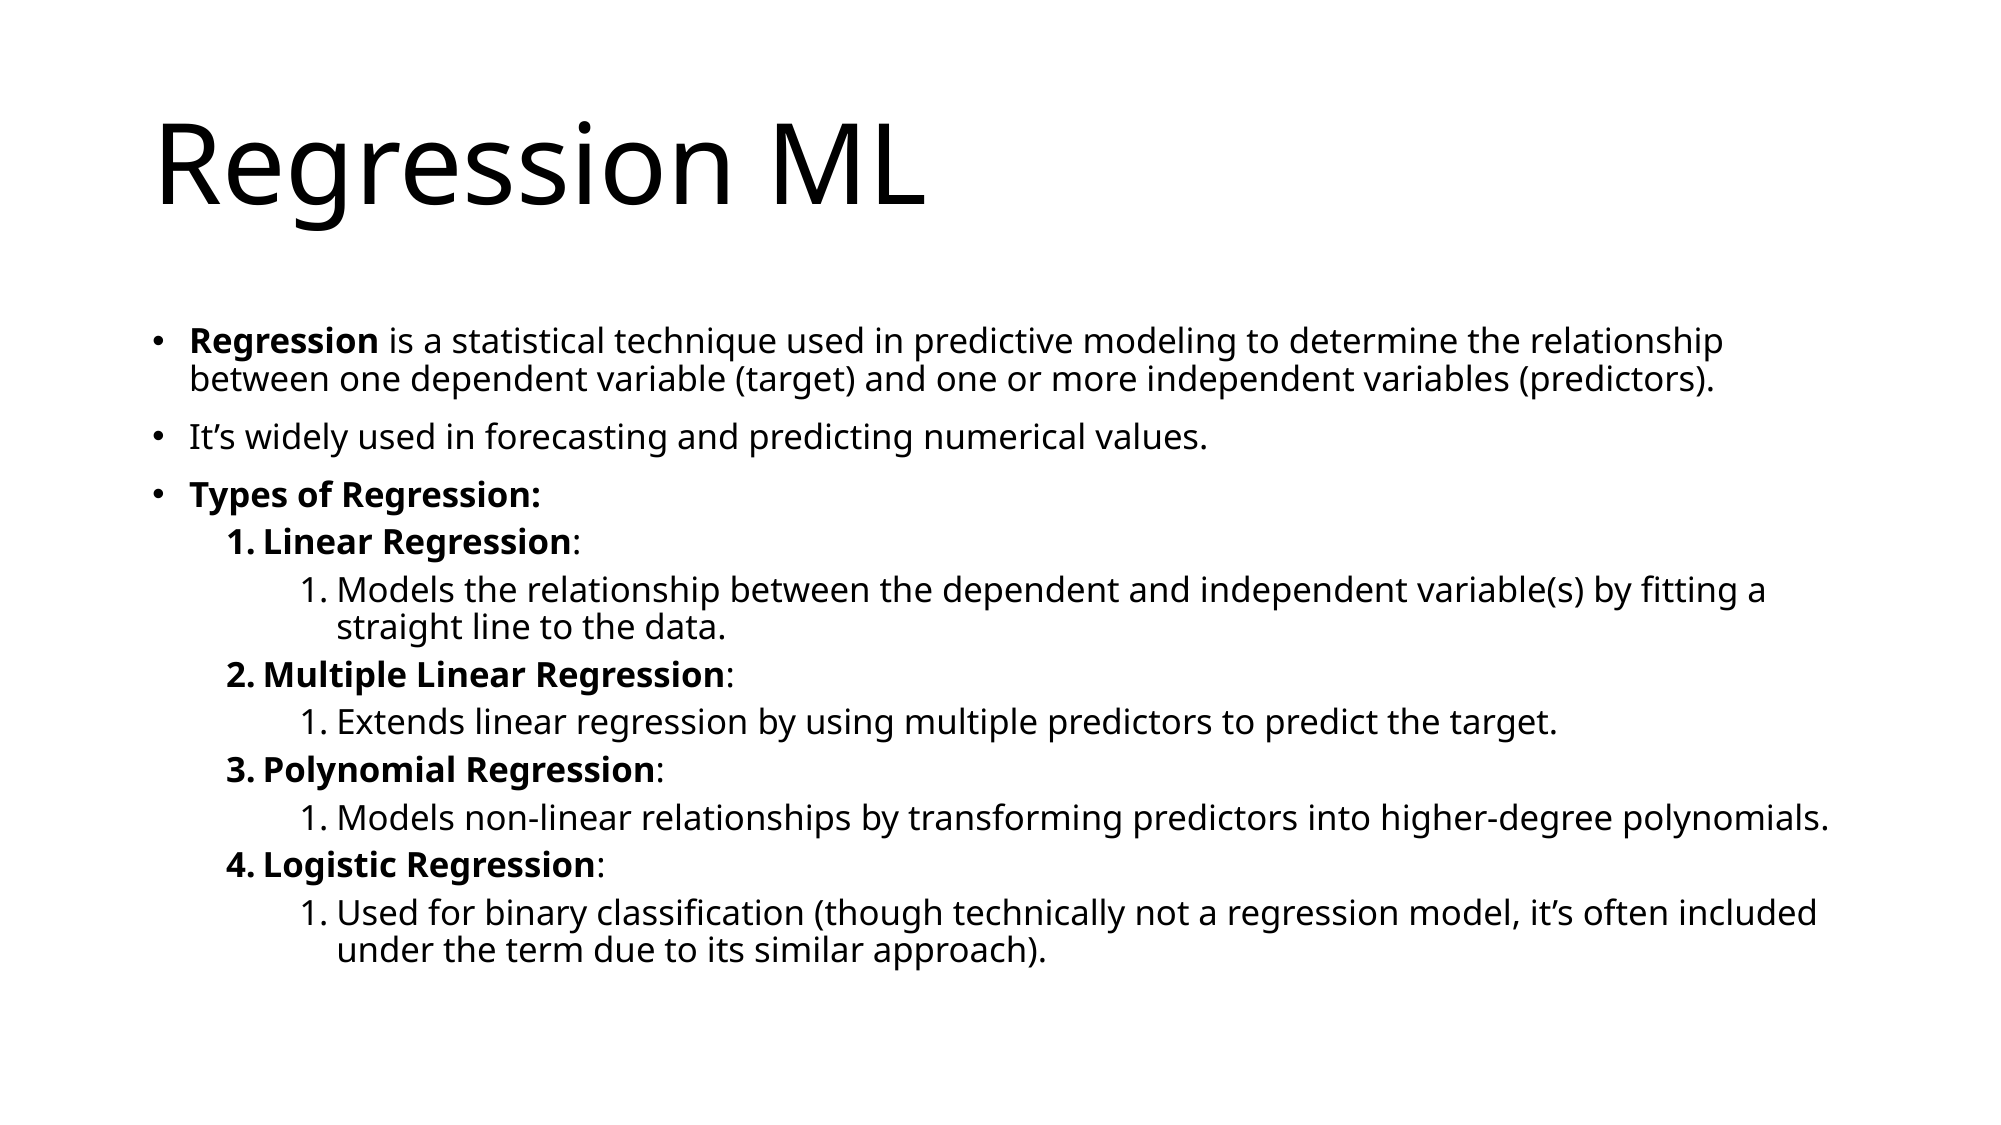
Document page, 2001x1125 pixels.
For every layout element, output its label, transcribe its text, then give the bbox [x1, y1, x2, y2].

list Regression is a statistical technique used in predictive modeling to determine the relationship between one dependent variable (target) and one or more independent variables (predictors). It’s widely used in forecasting and predicting numerical values. Types of Regression: Linear Regression: Models the relationship between the dependent and independent variable(s) by fitting a straight line to the data. Multiple Linear Regression: Extends linear regression by using multiple predictors to predict the target. Polynomial Regression: Models non-linear relationships by transforming predictors into higher-degree polynomials. Logistic Regression: Used for binary classification (though technically not a regression model, it’s often included under the term due to its similar approach). [137, 316, 1863, 1014]
title Regression ML [137, 59, 1863, 278]
